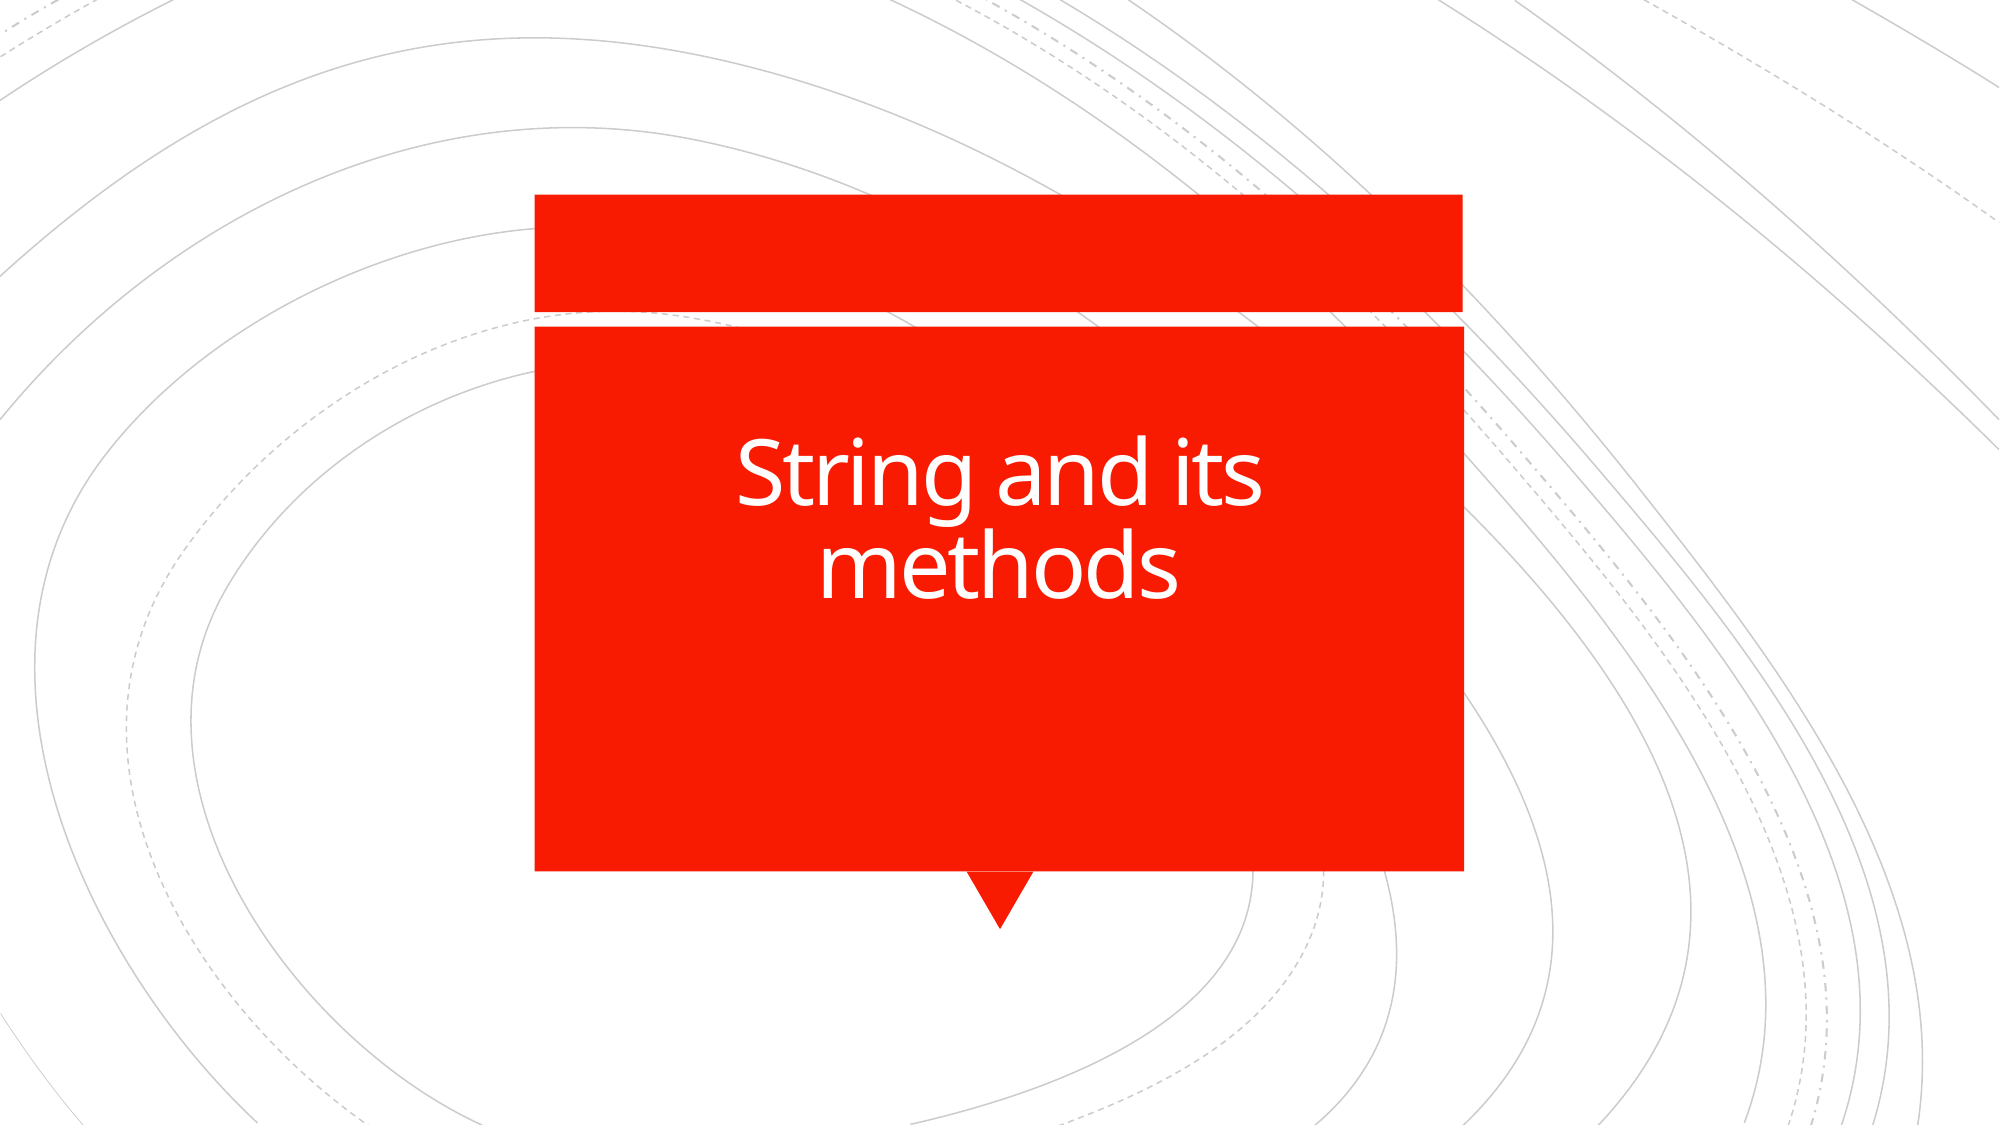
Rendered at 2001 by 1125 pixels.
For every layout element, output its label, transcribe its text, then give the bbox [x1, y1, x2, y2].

title String and its methods [548, 340, 1450, 618]
